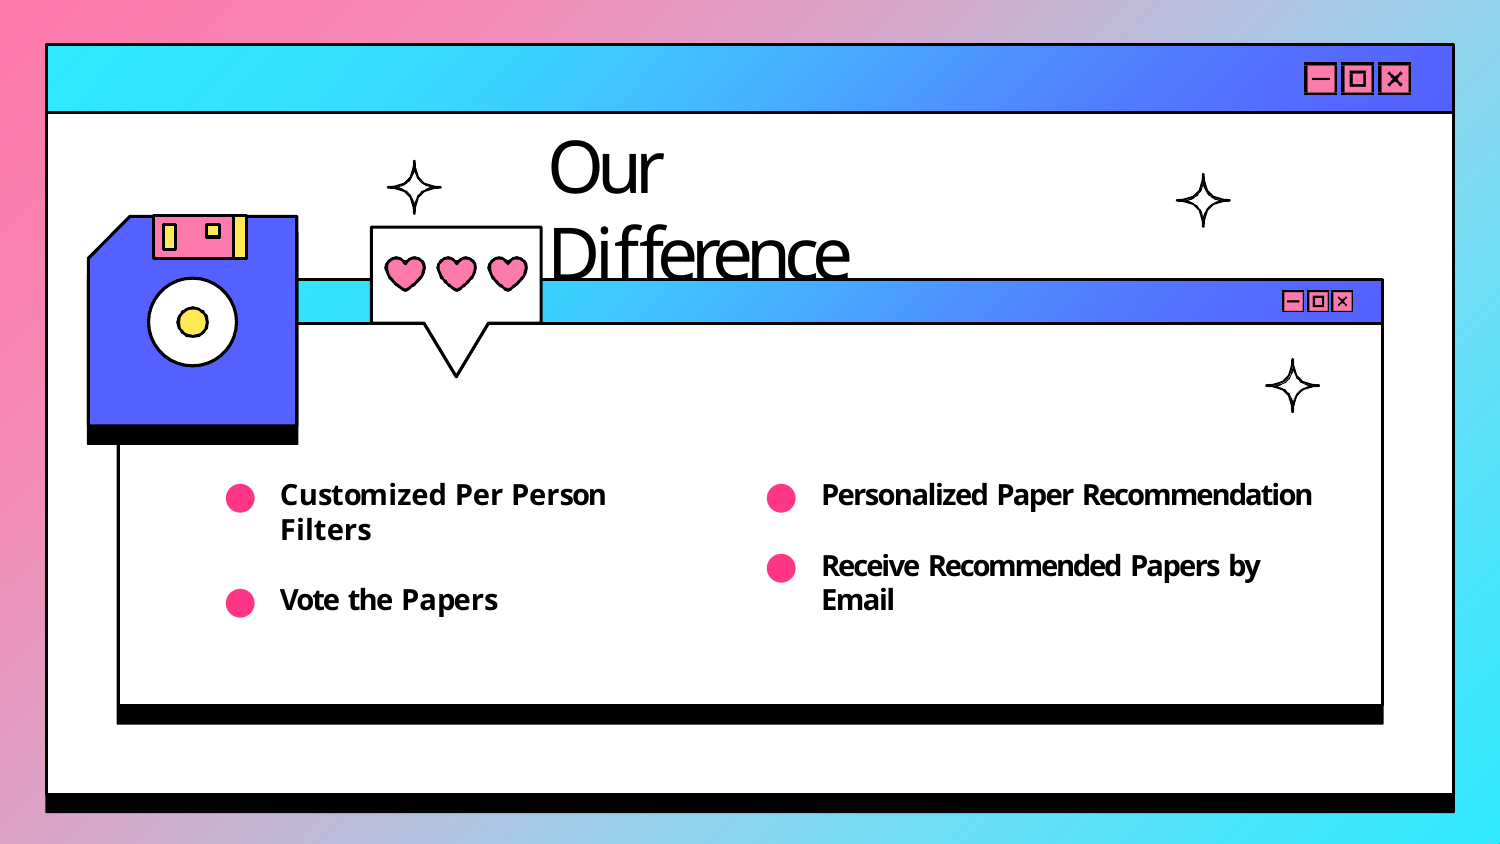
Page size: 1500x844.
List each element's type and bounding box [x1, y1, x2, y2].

text_box [86, 213, 1321, 446]
text_box [0, 0, 1500, 844]
